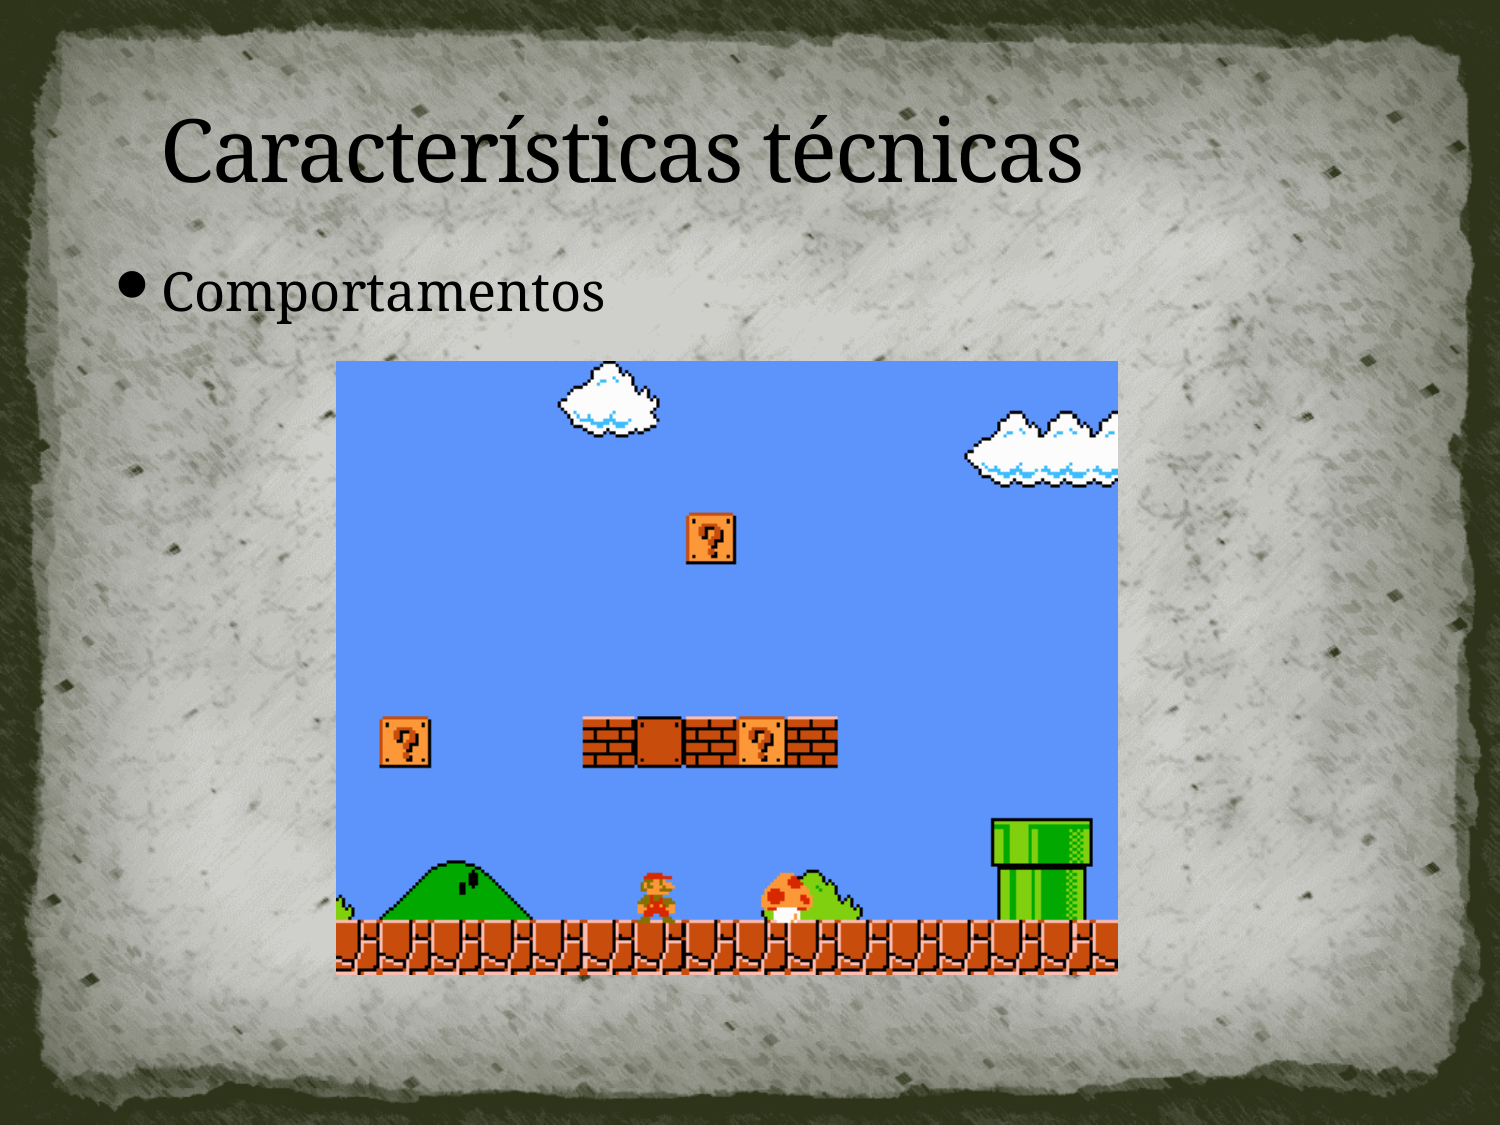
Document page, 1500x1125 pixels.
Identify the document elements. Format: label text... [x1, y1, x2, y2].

picture [336, 361, 1118, 975]
title Características técnicas [145, 7, 1496, 208]
list Comportamentos [100, 249, 1425, 1000]
